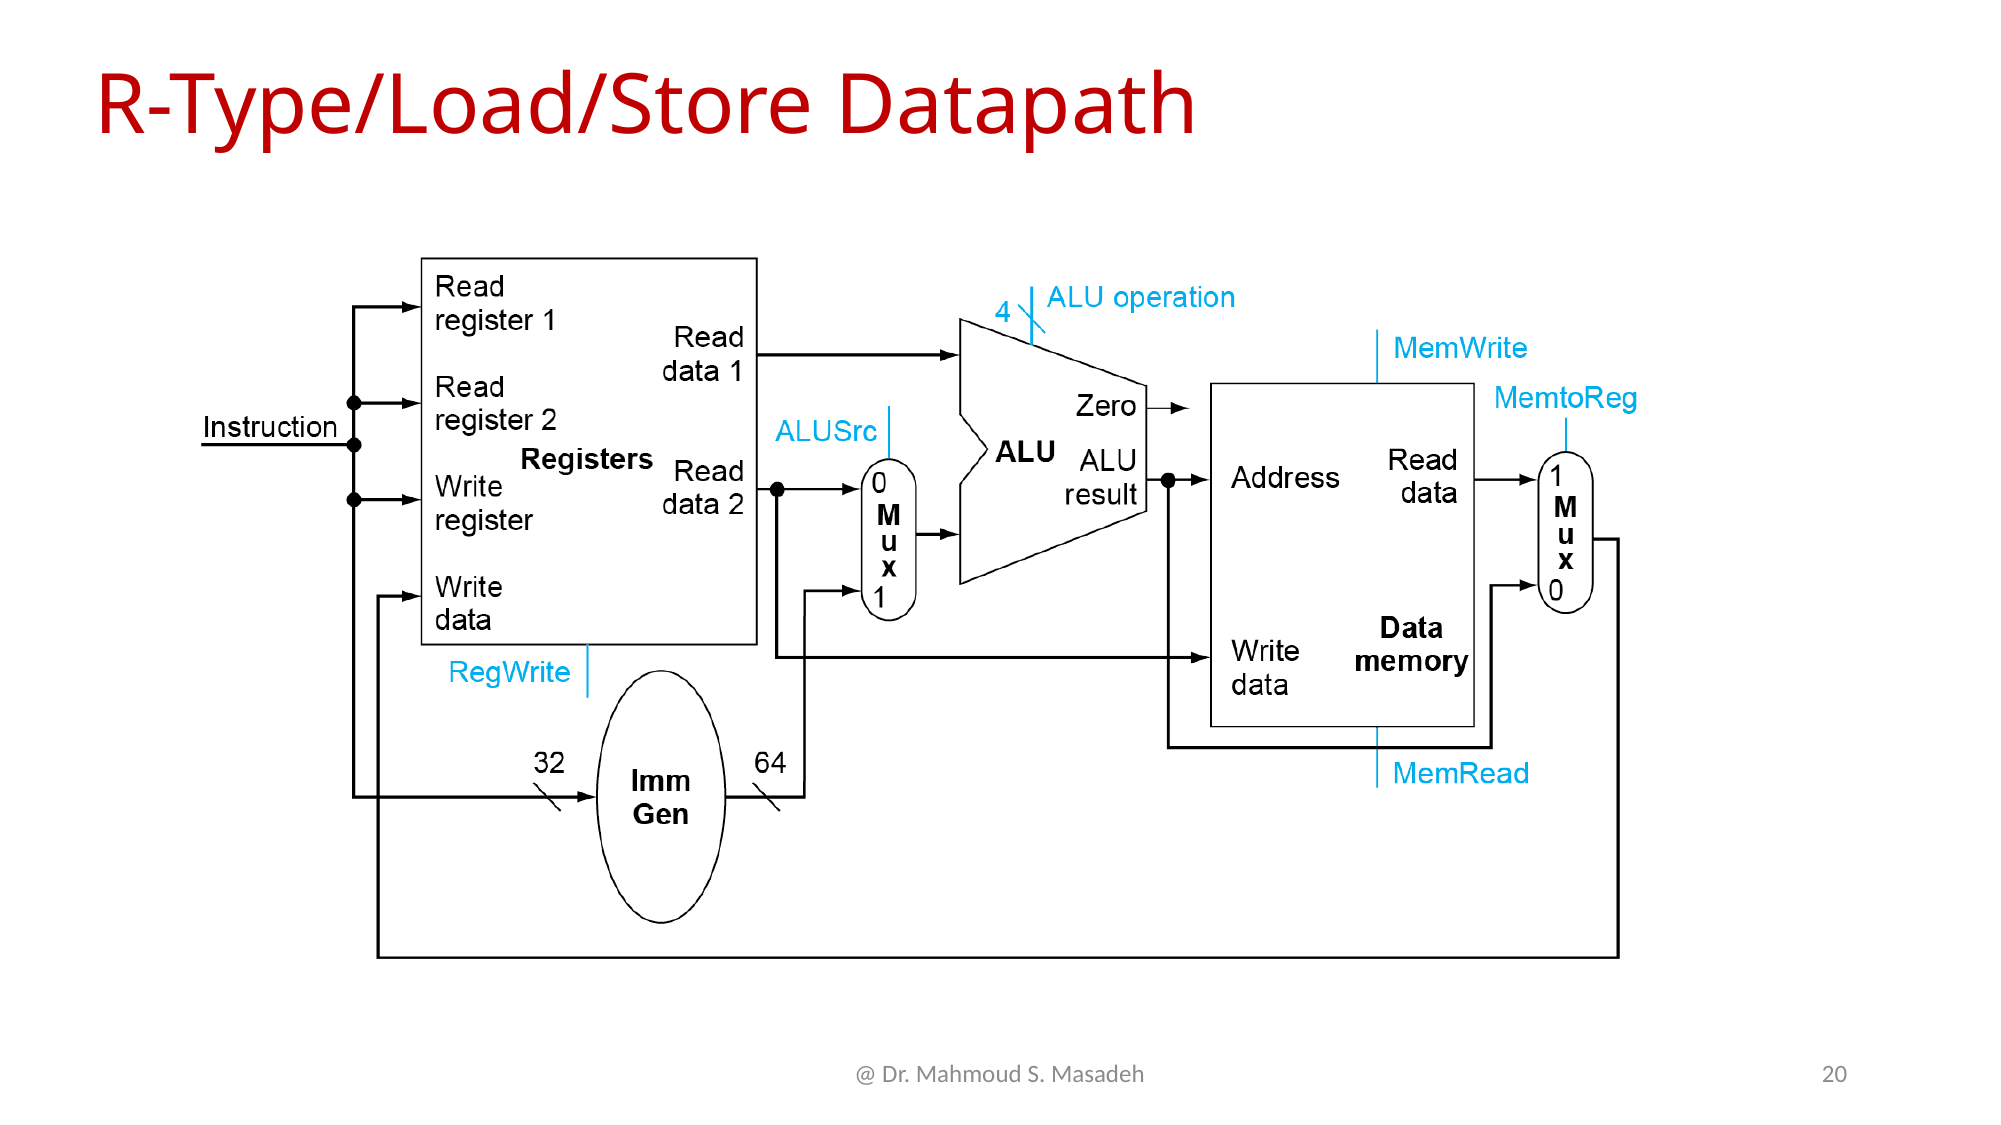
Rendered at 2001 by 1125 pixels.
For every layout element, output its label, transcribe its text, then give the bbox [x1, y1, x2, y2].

slide_number 20 [1412, 1042, 1863, 1103]
footer @ Dr. Mahmoud S. Masadeh [662, 1042, 1338, 1103]
title R-Type/Load/Store Datapath [79, 59, 1929, 154]
picture [201, 257, 1638, 959]
